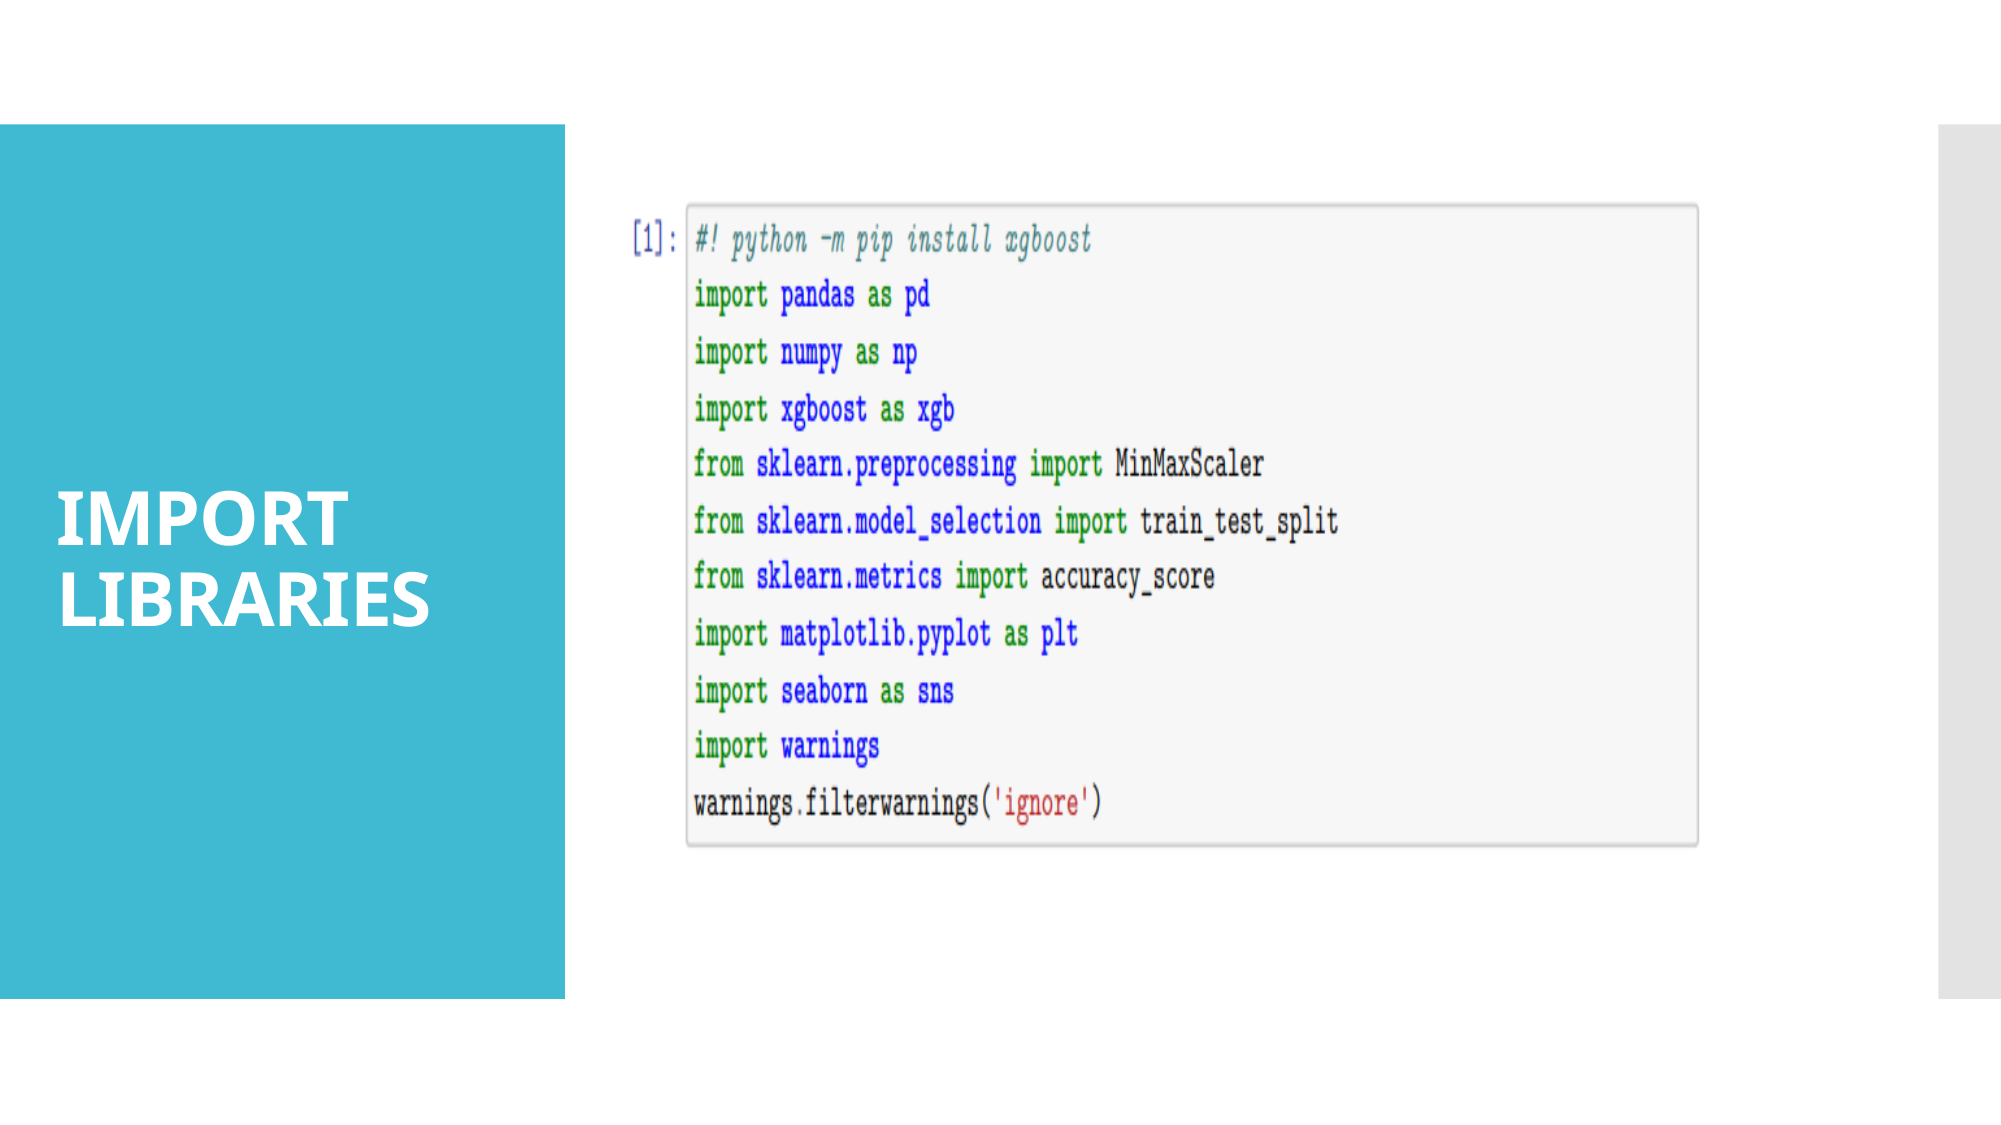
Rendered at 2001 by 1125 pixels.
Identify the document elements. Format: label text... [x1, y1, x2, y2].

picture [612, 160, 1737, 863]
title IMPORT LIBRARIES [41, 184, 525, 940]
